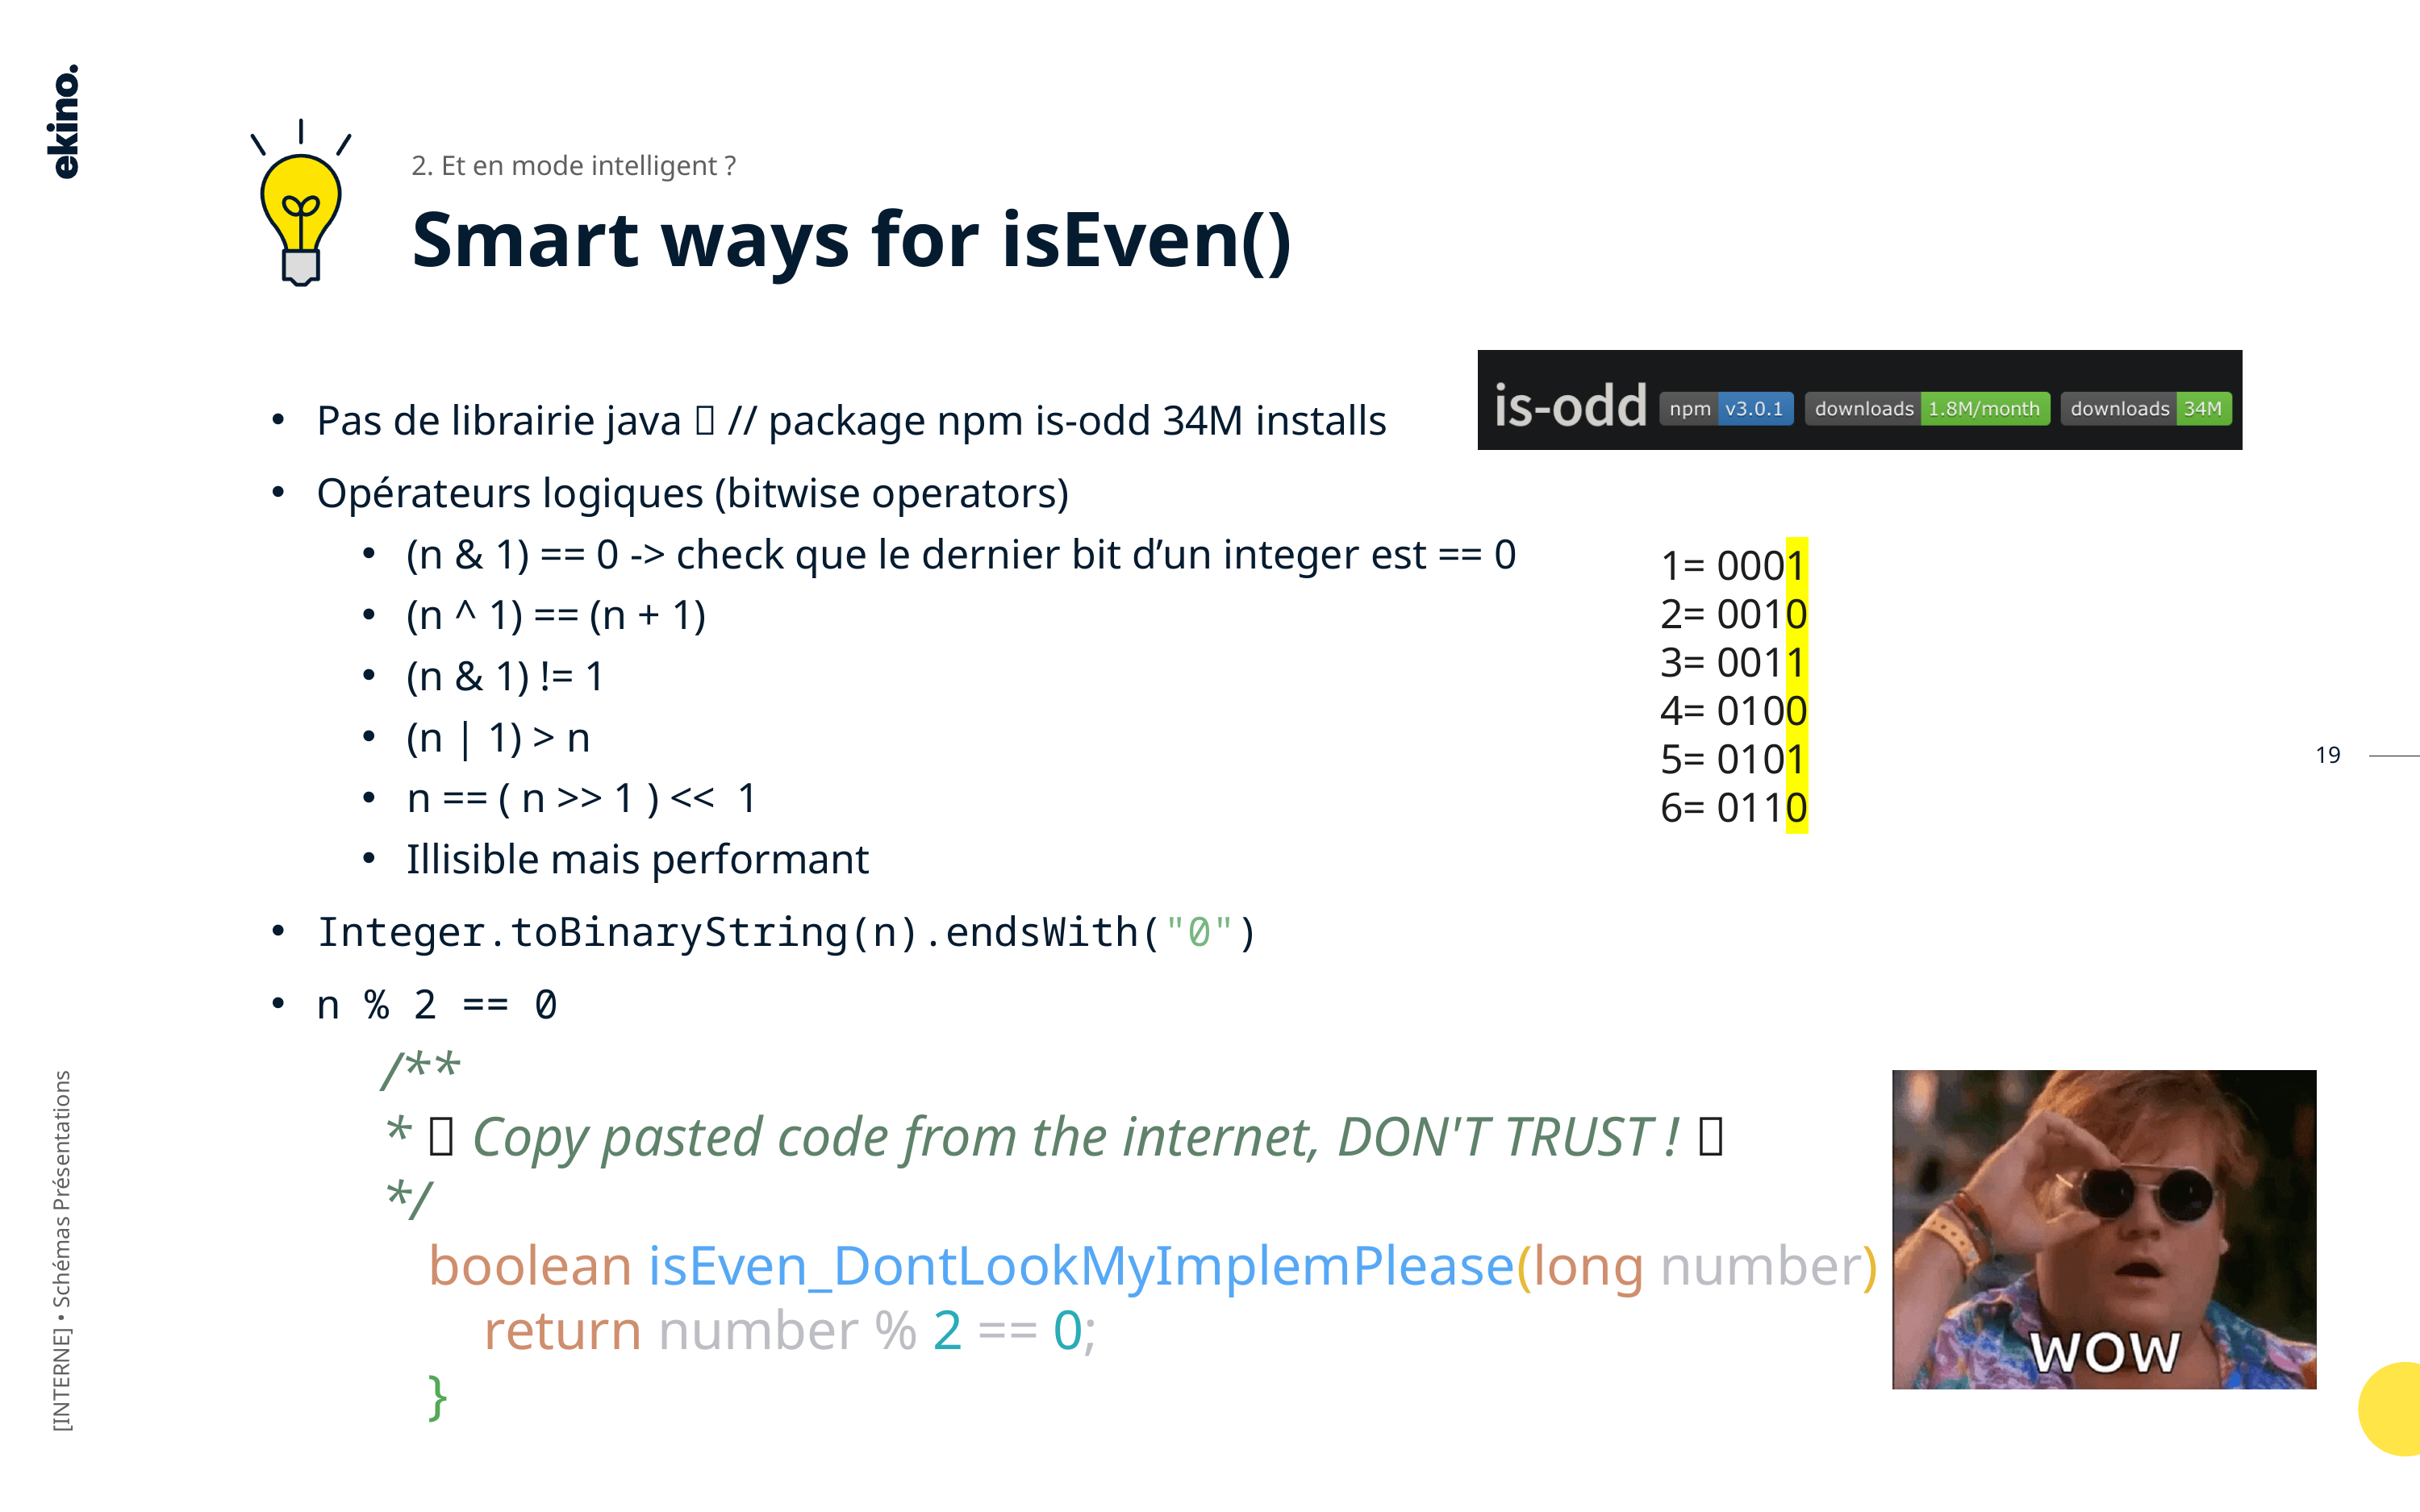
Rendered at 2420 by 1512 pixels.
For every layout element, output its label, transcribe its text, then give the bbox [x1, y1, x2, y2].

text_box /** * 🧠 Copy pasted code from the internet, DON'T TRUST ! 🧠 */ boolean isEven_DontLookMyImplemPlease(long number) { return number % 2 == 0; } [295, 1031, 1925, 1511]
picture [1892, 1070, 2317, 1389]
text_box [270, 364, 2109, 1431]
text_box 1= 0001 2= 0010 3= 0011 4= 0100 5= 0101 6= 0110 [1648, 534, 1821, 885]
list 2. Et en mode intelligent ? [411, 149, 761, 179]
picture [250, 118, 352, 287]
text_box Smart ways for isEven() [411, 195, 1720, 366]
slide_number 19 [2279, 715, 2354, 797]
picture [1478, 350, 2243, 450]
footer [INTERNE] • Schémas Présentations [22, 796, 102, 1445]
